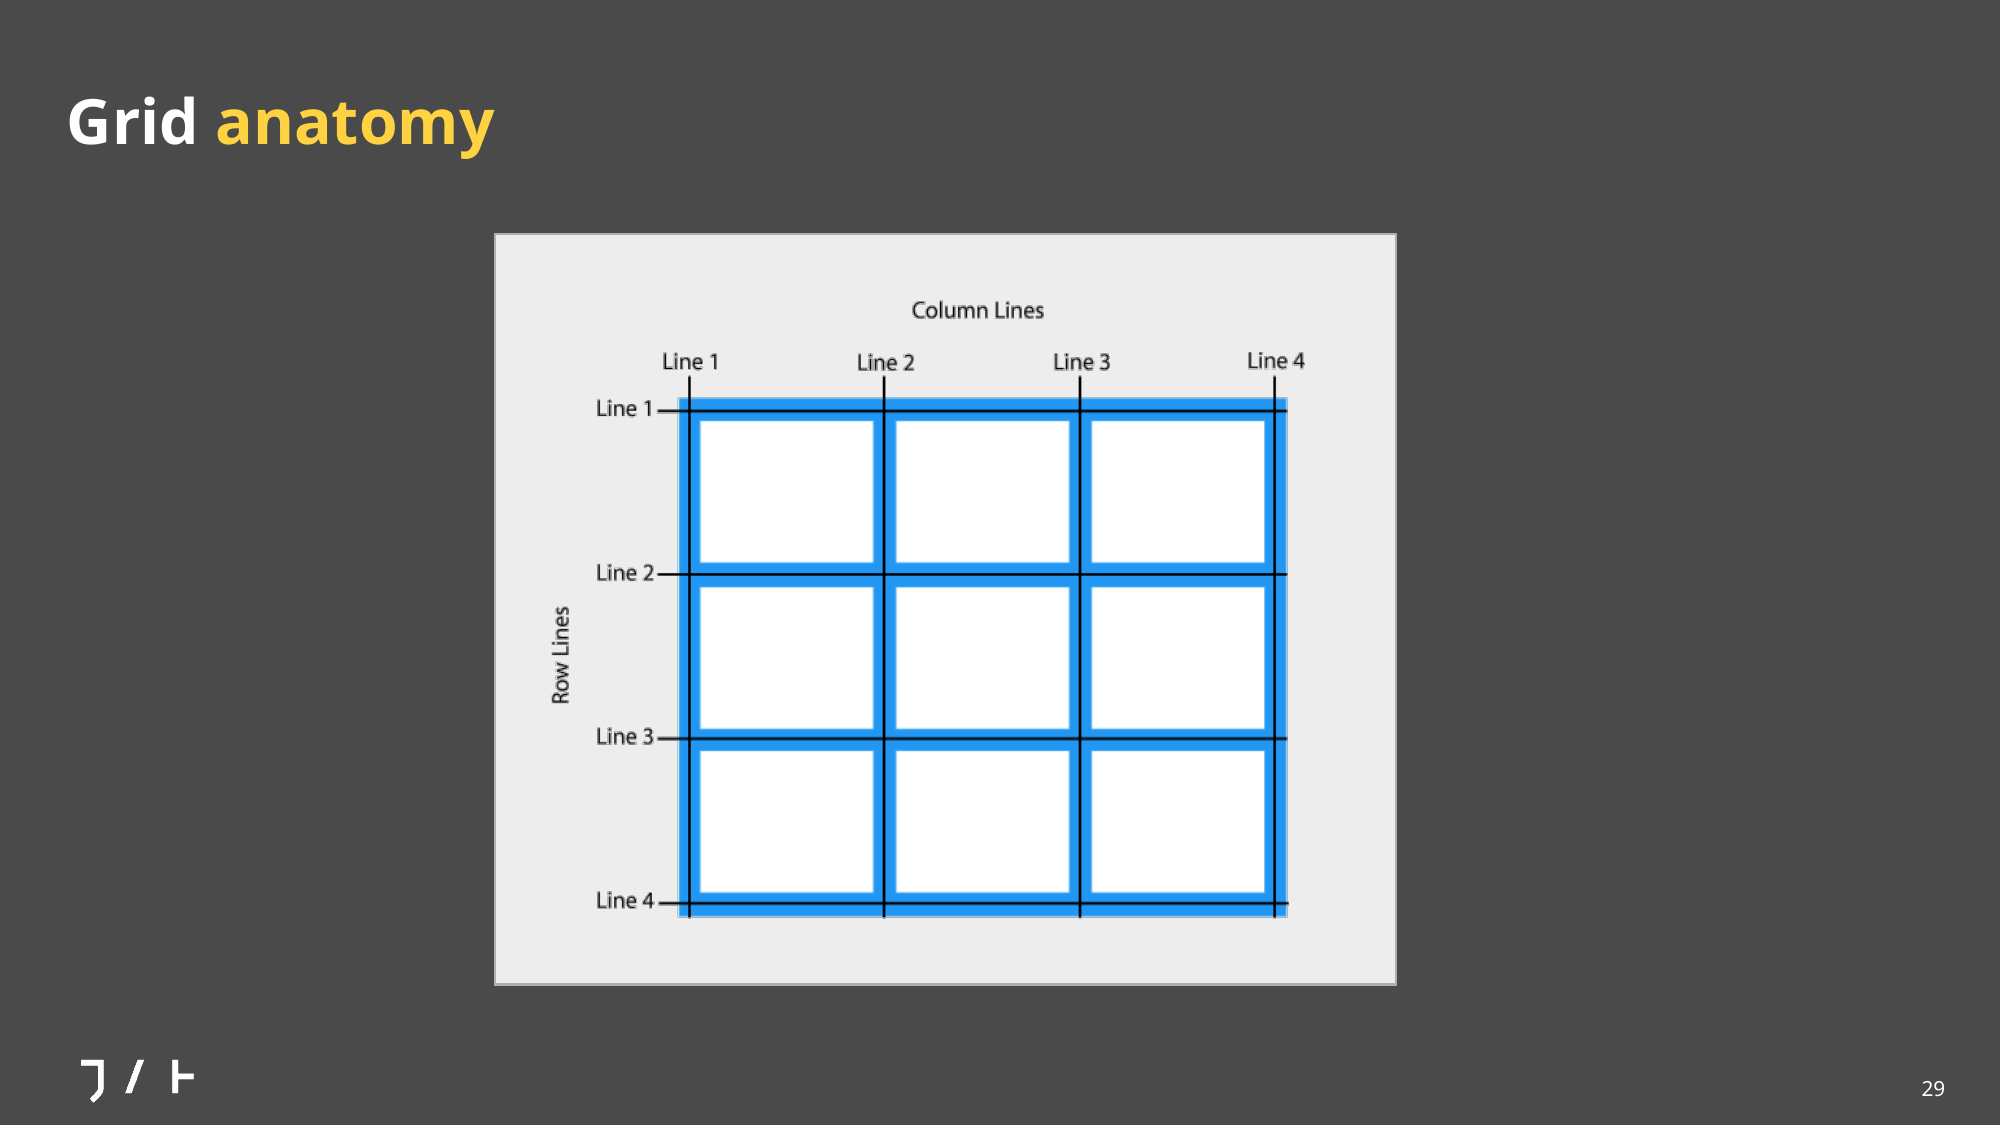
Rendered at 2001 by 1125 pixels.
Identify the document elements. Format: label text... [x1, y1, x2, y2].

title Grid anatomy [66, 55, 1904, 157]
picture [66, 1041, 205, 1115]
slide_number 29 [1903, 1070, 1963, 1110]
text_box [494, 233, 1397, 986]
picture [543, 281, 1315, 937]
